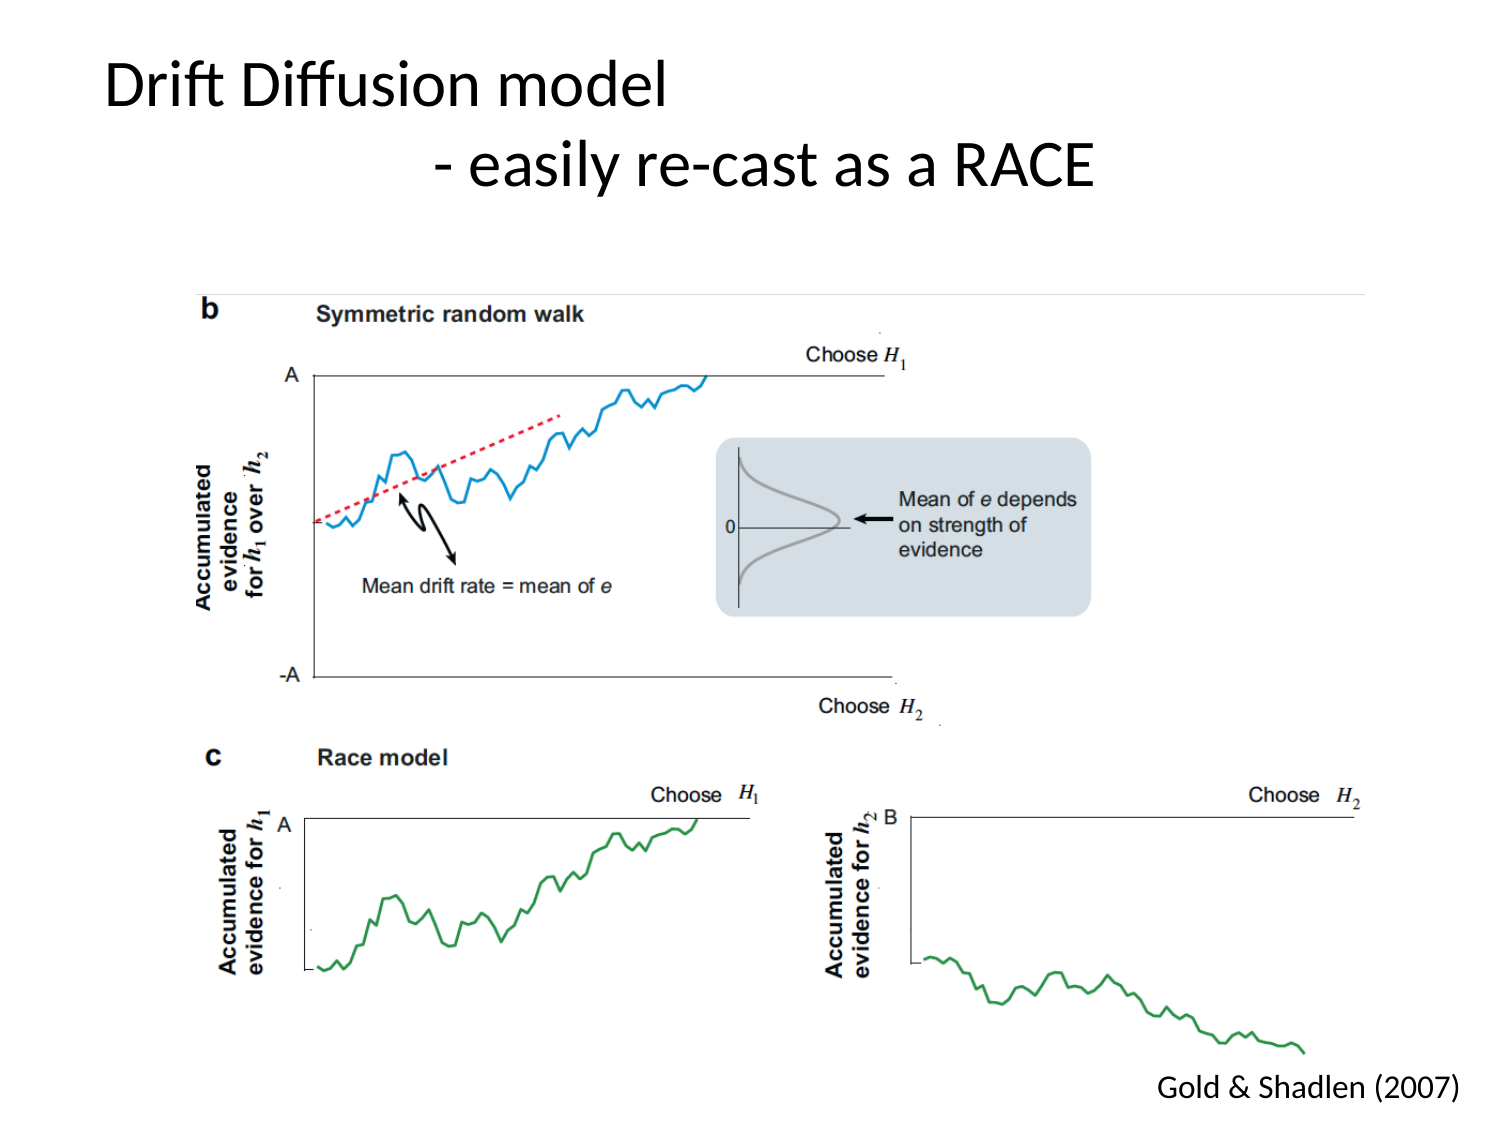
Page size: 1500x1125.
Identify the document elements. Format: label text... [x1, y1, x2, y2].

text_box Drift Diffusion model - easily re-cast as a RACE [90, 29, 1441, 210]
picture [196, 294, 1365, 1059]
text_box Gold & Shadlen (2007) [1142, 1058, 1477, 1113]
